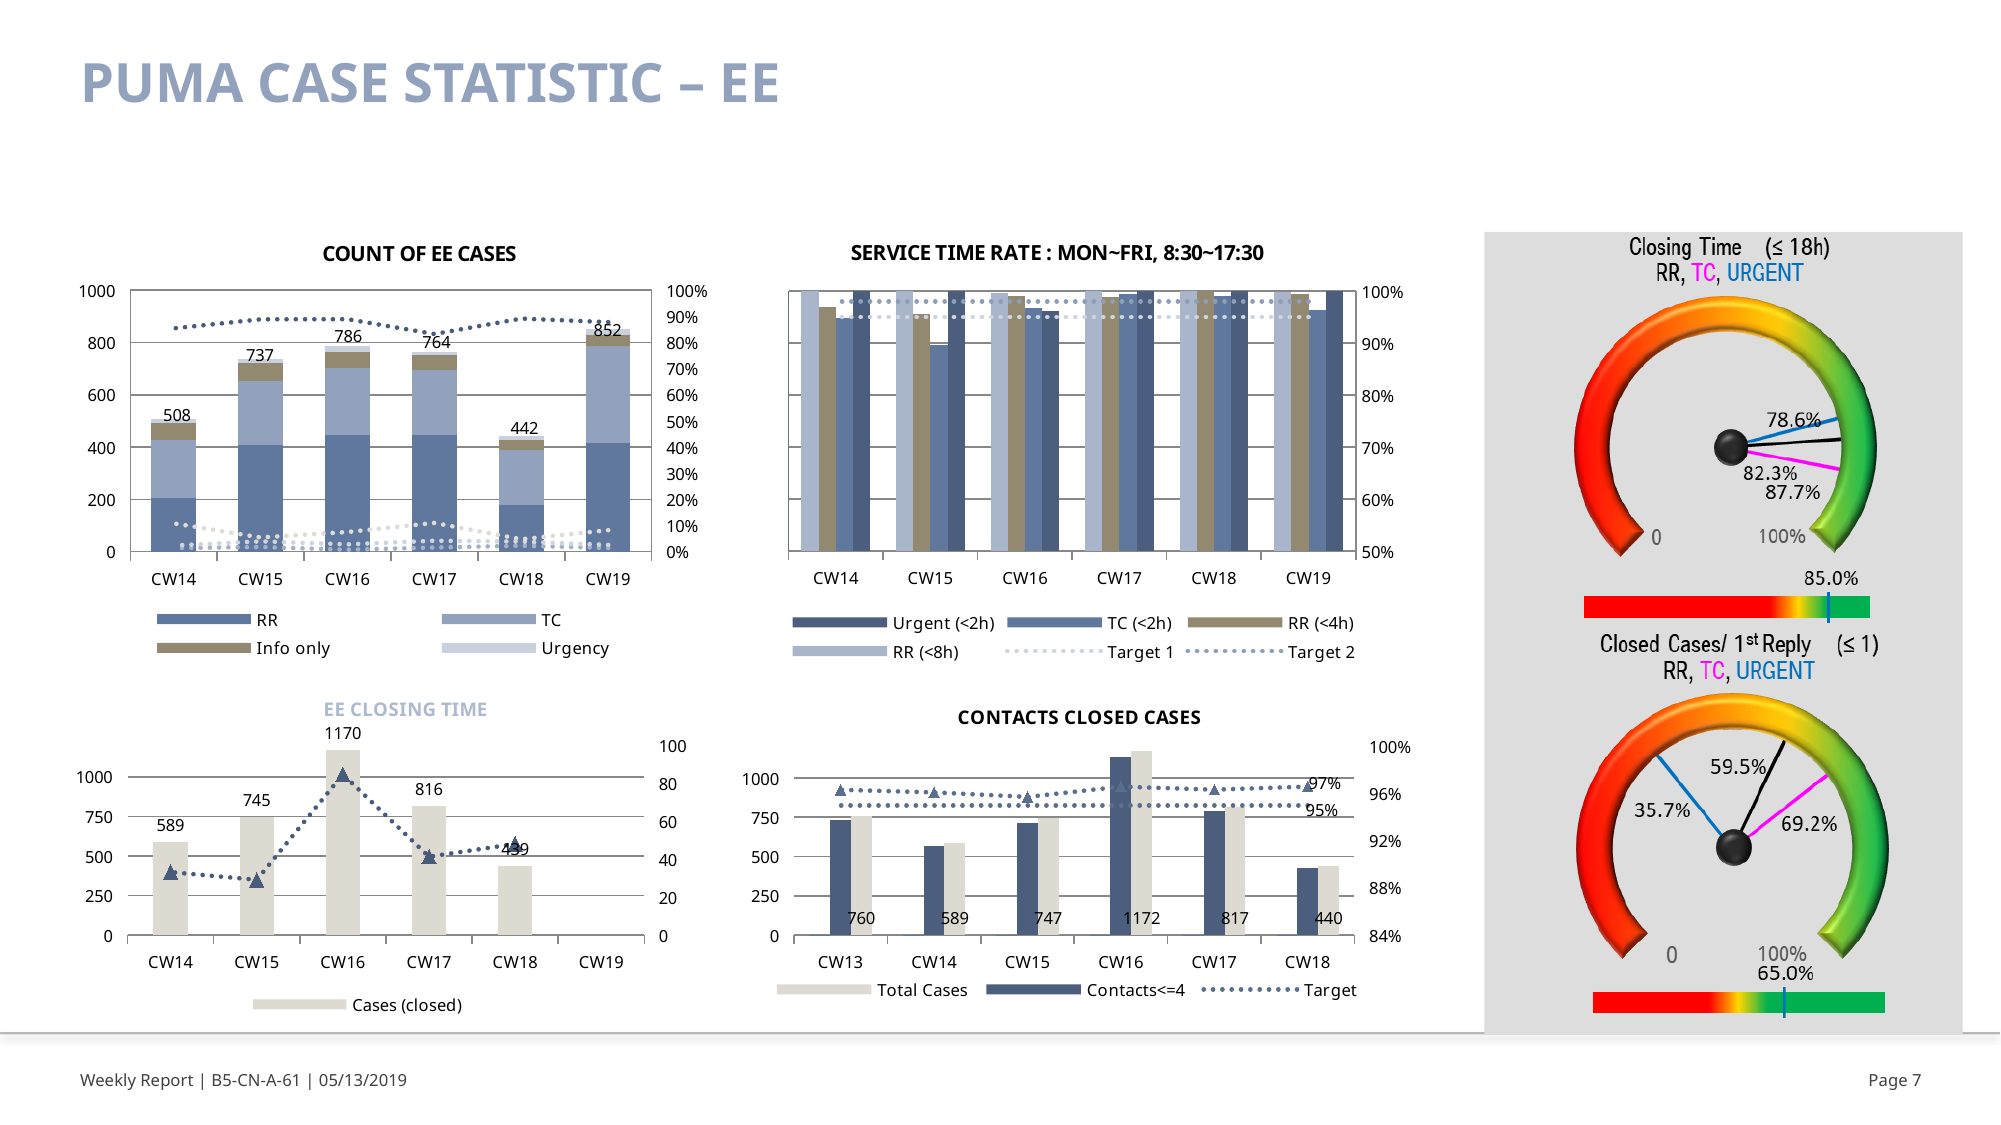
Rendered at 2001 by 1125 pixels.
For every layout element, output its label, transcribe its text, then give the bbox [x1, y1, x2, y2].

title Puma Case Statistic – EE [80, 56, 1922, 172]
chart [739, 218, 1420, 1029]
chart [42, 218, 709, 1039]
slide_number Page 7 [1736, 1055, 1922, 1109]
footer Weekly Report | B5-CN-A-61 | 05/13/2019 [80, 1054, 1697, 1109]
picture [1465, 201, 1999, 1049]
